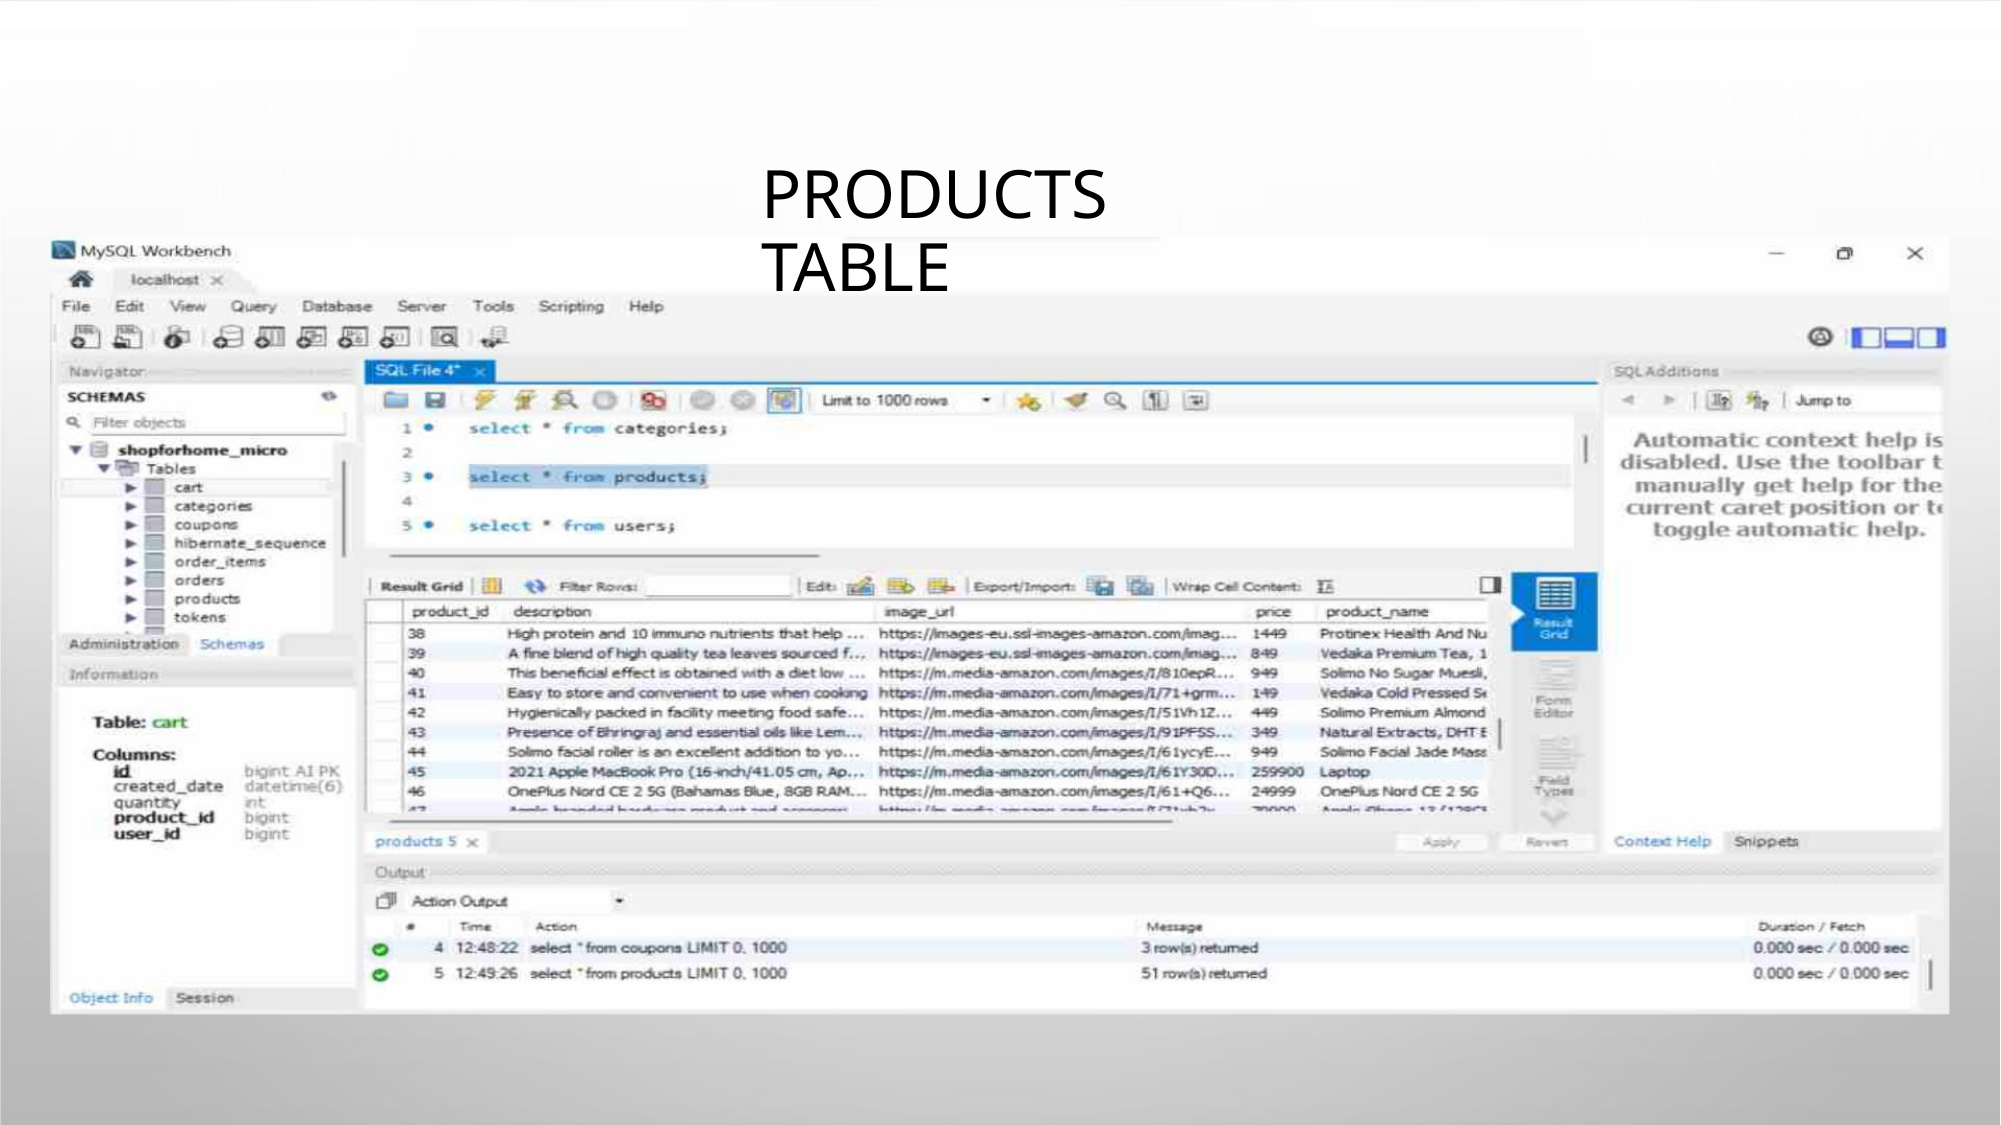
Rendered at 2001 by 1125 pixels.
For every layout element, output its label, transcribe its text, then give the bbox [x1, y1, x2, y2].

text_box [0, 0, 2000, 1125]
text_box PRODUCTS TABLE [761, 159, 1264, 305]
